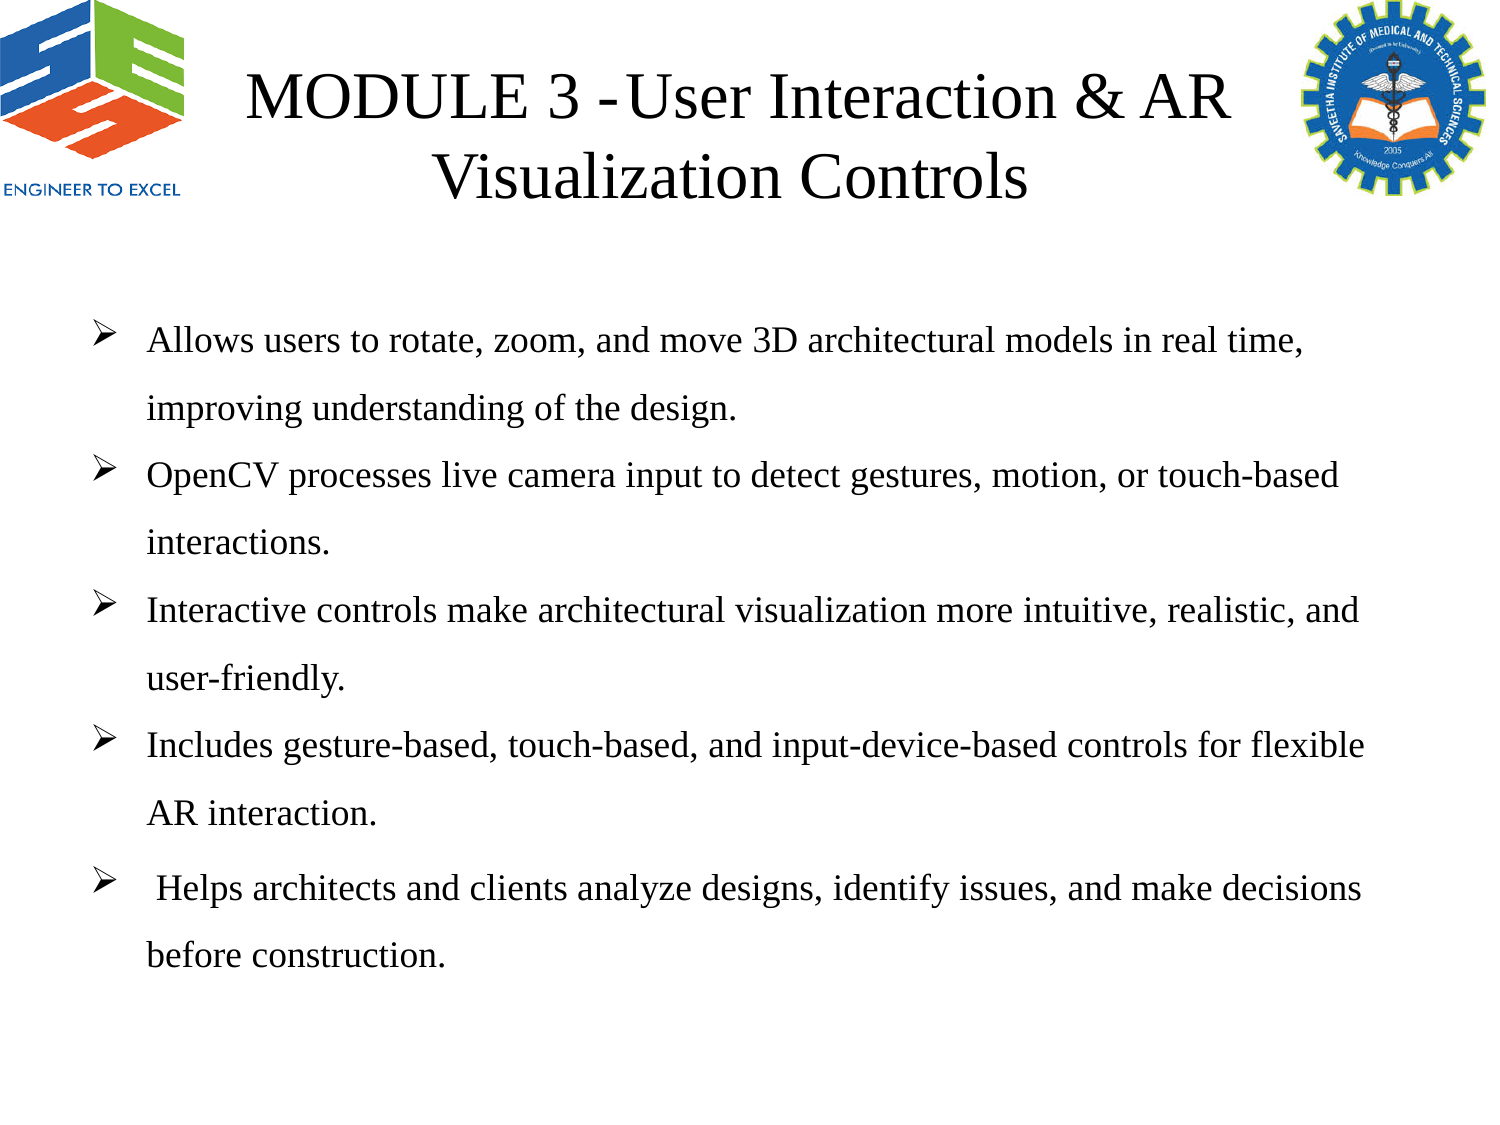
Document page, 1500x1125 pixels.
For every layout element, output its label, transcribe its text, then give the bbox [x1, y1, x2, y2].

list Allows users to rotate, zoom, and move 3D architectural models in real time, improving understanding of the design. OpenCV processes live camera input to detect gestures, motion, or touch-based interactions. Interactive controls make architectural visualization more intuitive, realistic, and user-friendly. Includes gesture-based, touch-based, and input-device-based controls for flexible AR interaction. Helps architects and clients analyze designs, identify issues, and make decisions before construction. [75, 284, 1404, 983]
title MODULE 3 - User Interaction & AR Visualization Controls [158, 38, 1320, 226]
picture [1301, 0, 1486, 196]
picture [0, 0, 185, 196]
